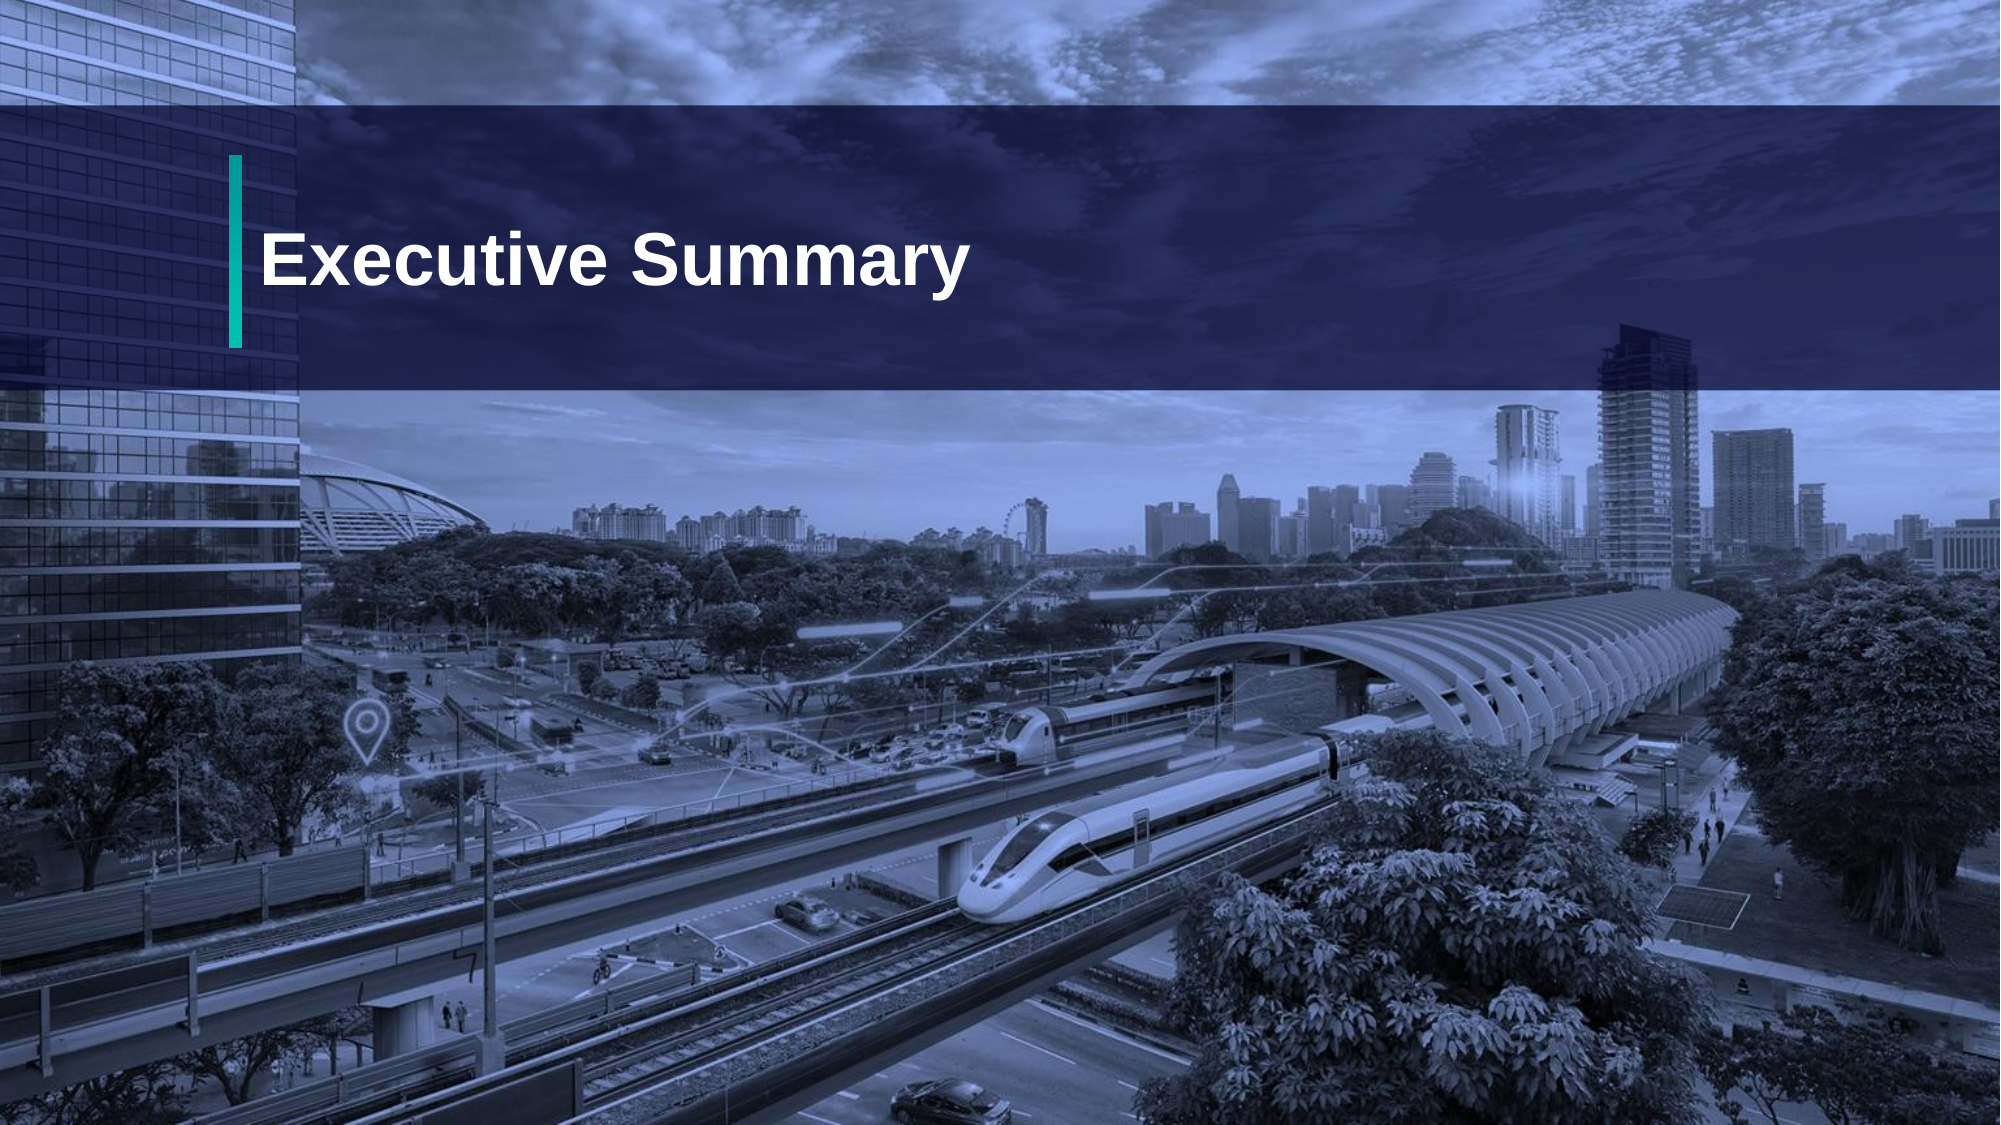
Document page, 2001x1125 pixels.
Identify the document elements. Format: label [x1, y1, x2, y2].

text_box [0, 0, 2000, 1125]
